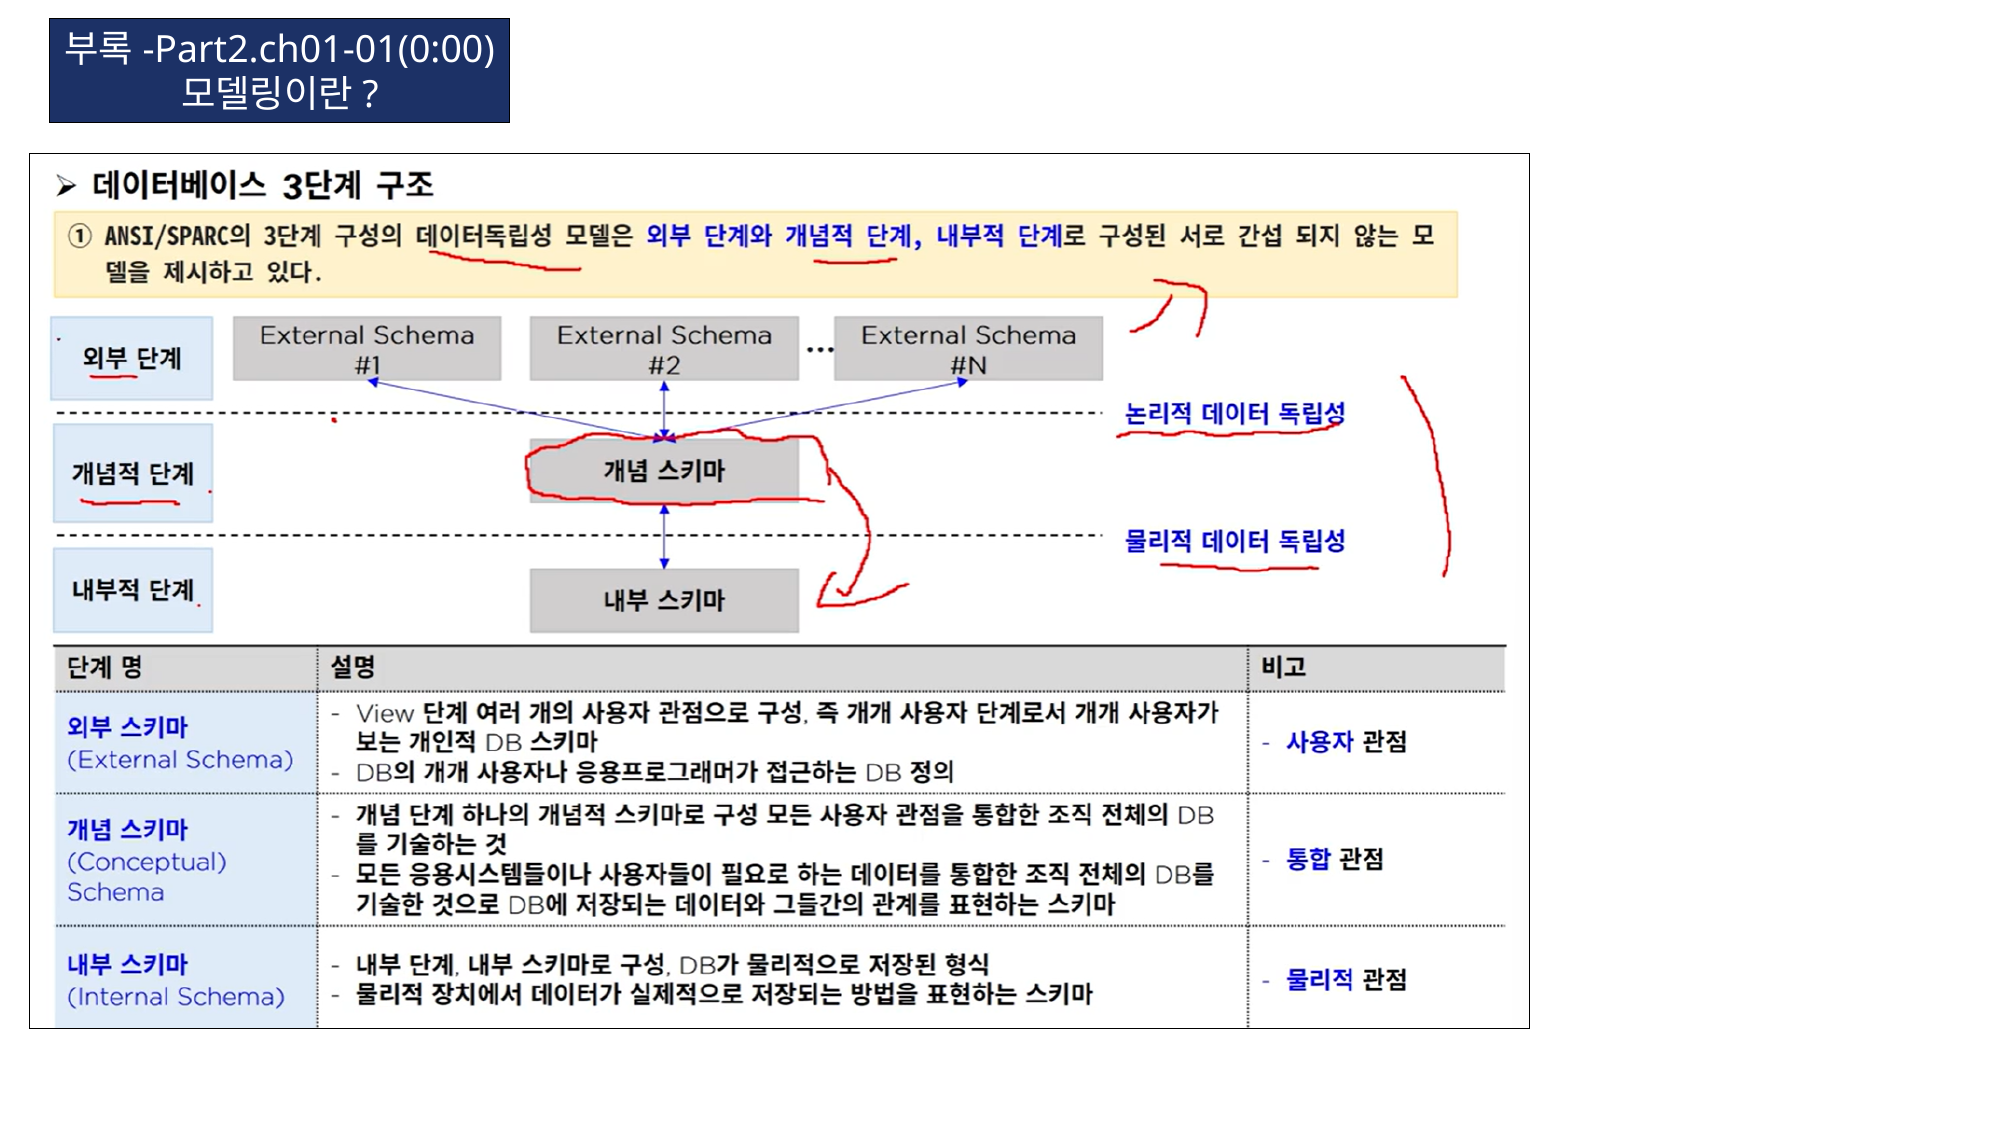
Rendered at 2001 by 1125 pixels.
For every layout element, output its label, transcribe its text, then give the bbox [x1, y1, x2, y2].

picture [29, 153, 1530, 1029]
text_box 부록-Part2.ch01-01(0:00) 모델링이란? [49, 18, 510, 123]
